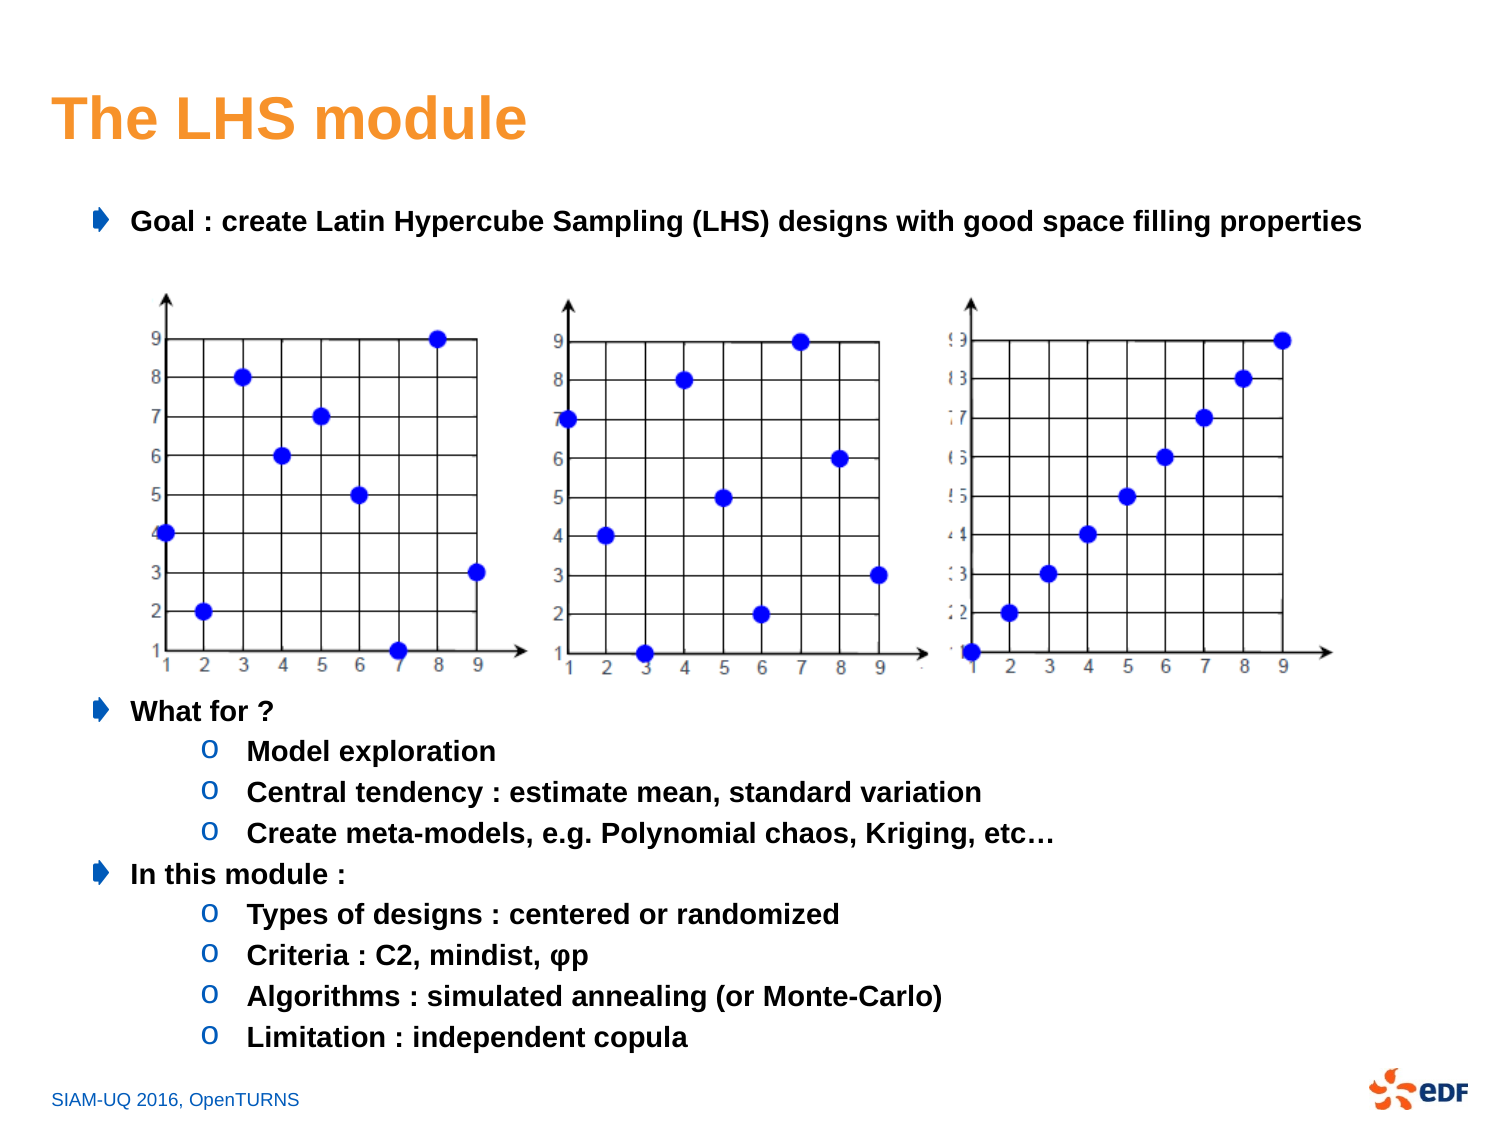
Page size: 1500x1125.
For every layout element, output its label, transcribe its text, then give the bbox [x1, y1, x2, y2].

title The LHS module [51, 35, 1450, 195]
picture [93, 207, 109, 232]
picture [145, 293, 1356, 676]
text_box Goal : create Latin Hypercube Sampling (LHS) designs with good space filling properties What for ? Model exploration Central tendency : estimate mean, standard variation Create meta-models, e.g. Polynomial chaos, Kriging, etc… In this module : Types of designs : centered or randomized Criteria : C2, mindist, φp Algorithms : simulated annealing (or Monte-Carlo) Limitation : independent copula [78, 194, 1388, 1102]
picture [93, 860, 109, 885]
footer SIAM-UQ 2016, OpenTURNS [51, 1086, 1197, 1113]
picture [93, 697, 109, 722]
picture [1369, 1068, 1468, 1110]
